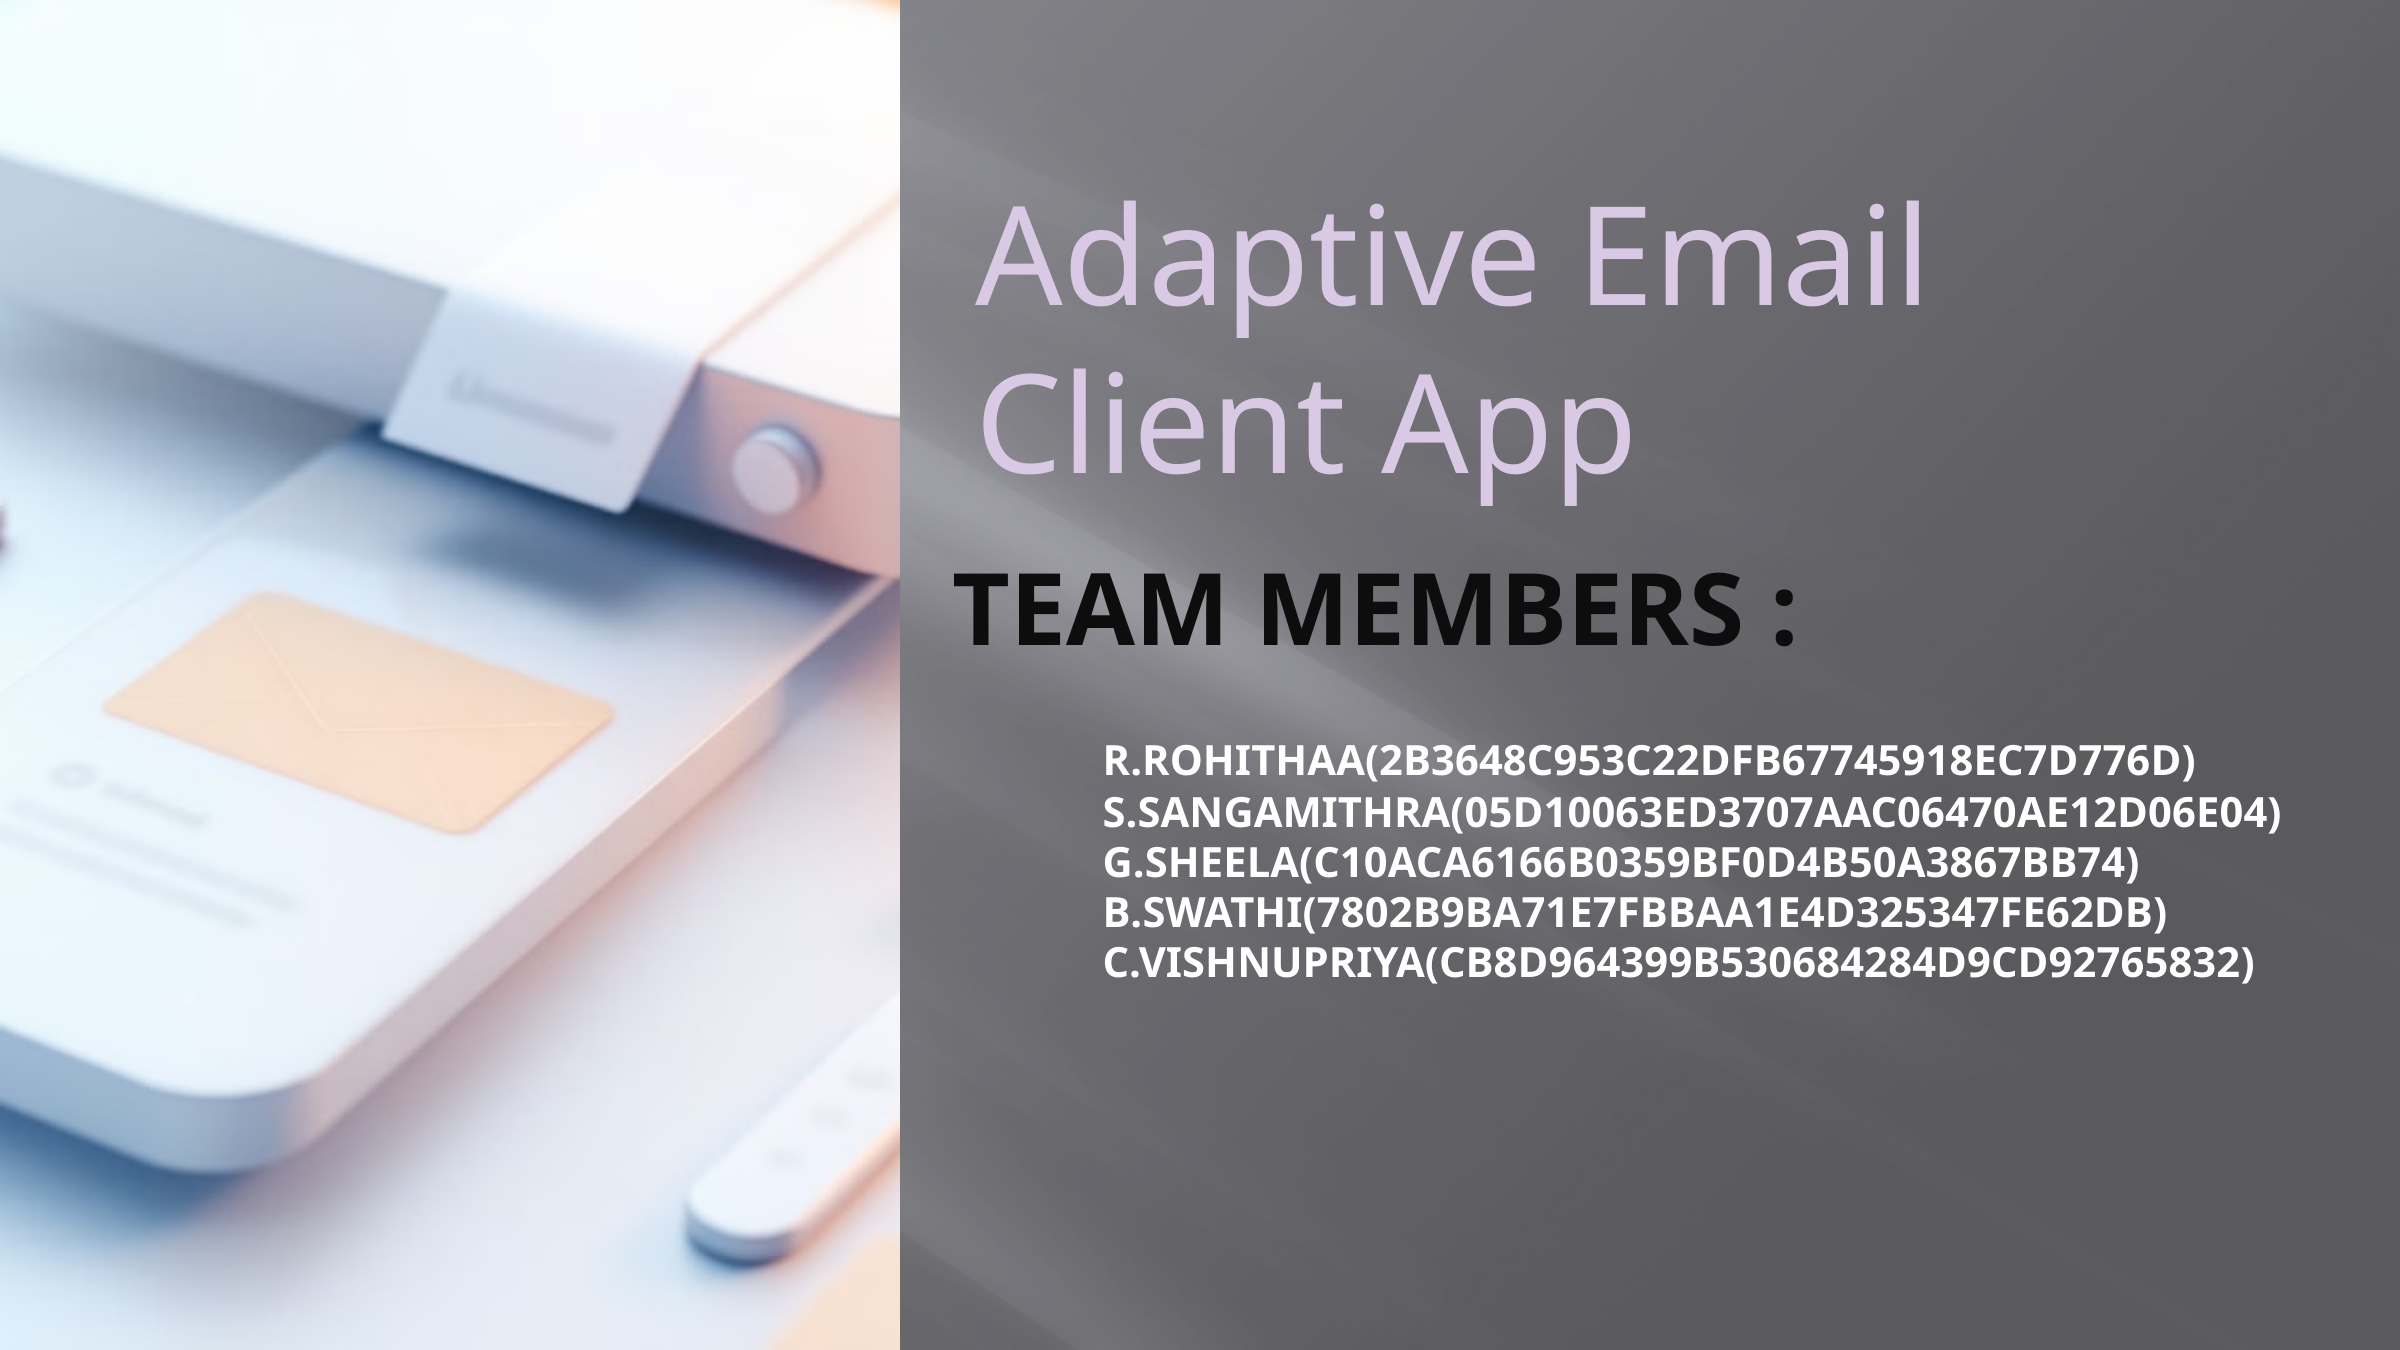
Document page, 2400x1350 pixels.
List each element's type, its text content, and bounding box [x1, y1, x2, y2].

text_box Adaptive Email Client App [975, 165, 2216, 545]
text_box TEAM MEMBERS : R.ROHITHAA(2B3648C953C22DFB67745918EC7D776D) S.SANGAMITHRA(05D10063ED3707AAC06470AE12D06E04) G.SHEELA(C10ACA6166B0359BF0D4B50A3867BB74) B.SWATHI(7802B9BA71E7FBBAA1E4D325347FE62DB) C.VISHNUPRIYA(CB8D964399B530684284D9CD92765832) [952, 545, 2346, 1011]
picture [0, 0, 901, 1350]
